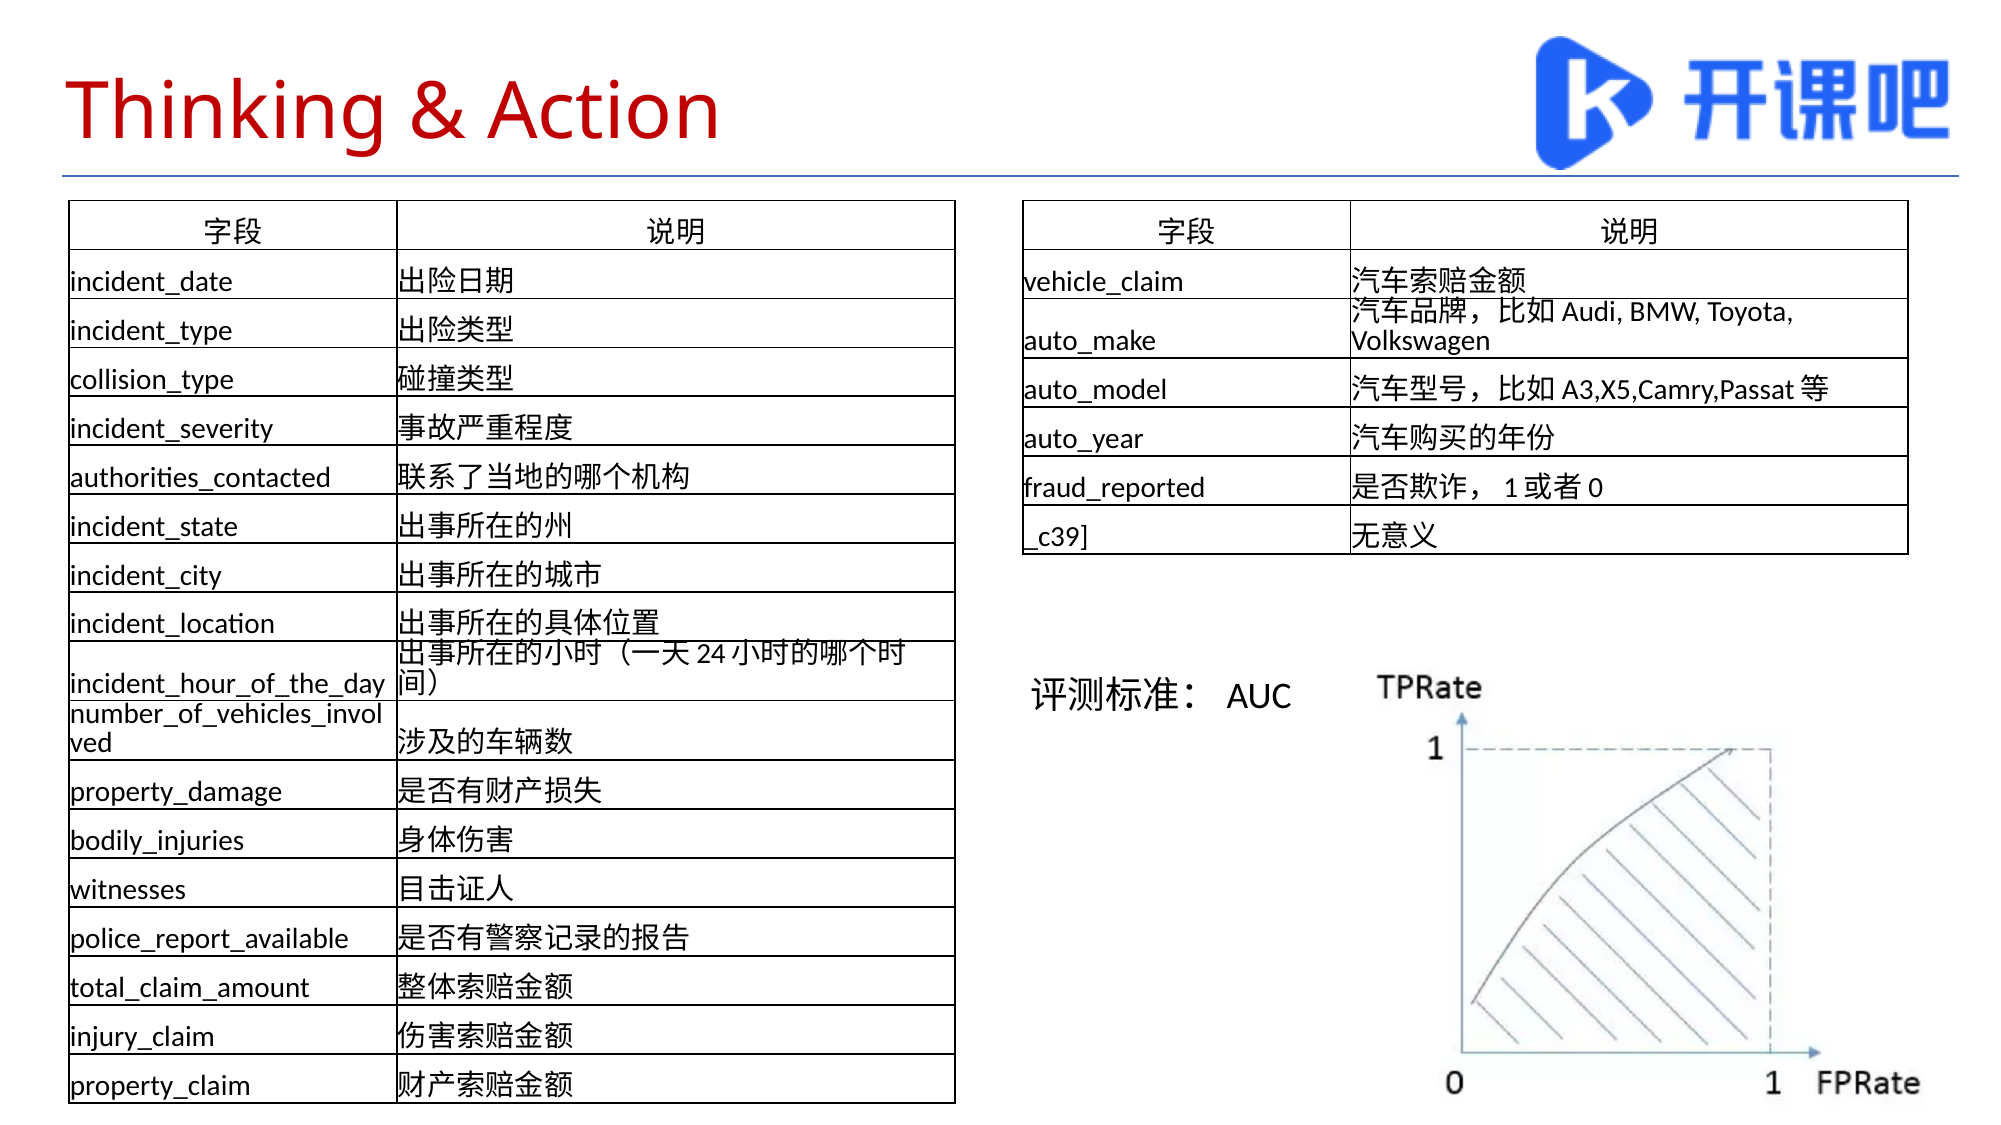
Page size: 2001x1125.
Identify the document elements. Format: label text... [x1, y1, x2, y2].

table_header 说明 [1351, 201, 1907, 249]
table_cell 涉及的车辆数 [398, 701, 954, 759]
picture [1534, 36, 1952, 170]
table_cell incident_hour_of_the_day [70, 642, 396, 700]
picture [1359, 652, 1925, 1115]
table_cell 汽车索赔金额 [1351, 250, 1907, 298]
table_cell property_damage [70, 761, 396, 808]
table_cell property_claim [70, 1055, 396, 1102]
table_cell 汽车型号，比如A3,X5,Camry,Passat等 [1351, 359, 1907, 406]
table_cell 是否有财产损失 [398, 761, 954, 808]
table_cell total_claim_amount [70, 957, 396, 1004]
table_cell collision_type [70, 348, 396, 395]
table_cell vehicle_claim [1024, 250, 1350, 298]
table_cell witnesses [70, 859, 396, 906]
table_cell incident_date [70, 250, 396, 298]
table_header 字段 [1024, 201, 1350, 249]
table_cell 汽车品牌，比如Audi, BMW, Toyota, Volkswagen [1351, 299, 1907, 357]
table_header 字段 [70, 201, 396, 249]
table_cell 出事所在的城市 [398, 544, 954, 591]
table_header 说明 [398, 201, 954, 249]
table_cell incident_location [70, 593, 396, 640]
table_cell 目击证人 [398, 859, 954, 906]
table_cell auto_make [1024, 299, 1350, 357]
table_cell incident_type [70, 299, 396, 347]
table_cell 联系了当地的哪个机构 [398, 446, 954, 493]
table_cell 出险日期 [398, 250, 954, 298]
table_cell 出事所在的州 [398, 495, 954, 542]
table_cell fraud_reported [1024, 457, 1350, 504]
table_cell incident_city [70, 544, 396, 591]
table_cell police_report_available [70, 908, 396, 955]
table_cell auto_model [1024, 359, 1350, 406]
table_cell 出事所在的具体位置 [398, 593, 954, 640]
table_cell 碰撞类型 [398, 348, 954, 395]
table_cell 身体伤害 [398, 810, 954, 857]
table_cell 出事所在的小时（一天24小时的哪个时间） [398, 642, 954, 700]
title Thinking & Action [57, 59, 1728, 167]
table_cell 是否有警察记录的报告 [398, 908, 954, 955]
table_cell injury_claim [70, 1006, 396, 1053]
list 评测标准：AUC [1022, 631, 1832, 925]
table_cell bodily_injuries [70, 810, 396, 857]
table_cell incident_severity [70, 397, 396, 444]
table_cell 财产索赔金额 [398, 1055, 954, 1102]
table_cell authorities_contacted [70, 446, 396, 493]
table_cell 汽车购买的年份 [1351, 408, 1907, 455]
table_cell 事故严重程度 [398, 397, 954, 444]
table_cell 伤害索赔金额 [398, 1006, 954, 1053]
table_cell incident_state [70, 495, 396, 542]
table_cell 出险类型 [398, 299, 954, 347]
table_cell 整体索赔金额 [398, 957, 954, 1004]
table_cell _c39] [1024, 506, 1350, 553]
table_cell auto_year [1024, 408, 1350, 455]
table_cell 无意义 [1351, 506, 1907, 553]
table_cell number_of_vehicles_involved [70, 701, 396, 759]
table_cell 是否欺诈，1或者0 [1351, 457, 1907, 504]
